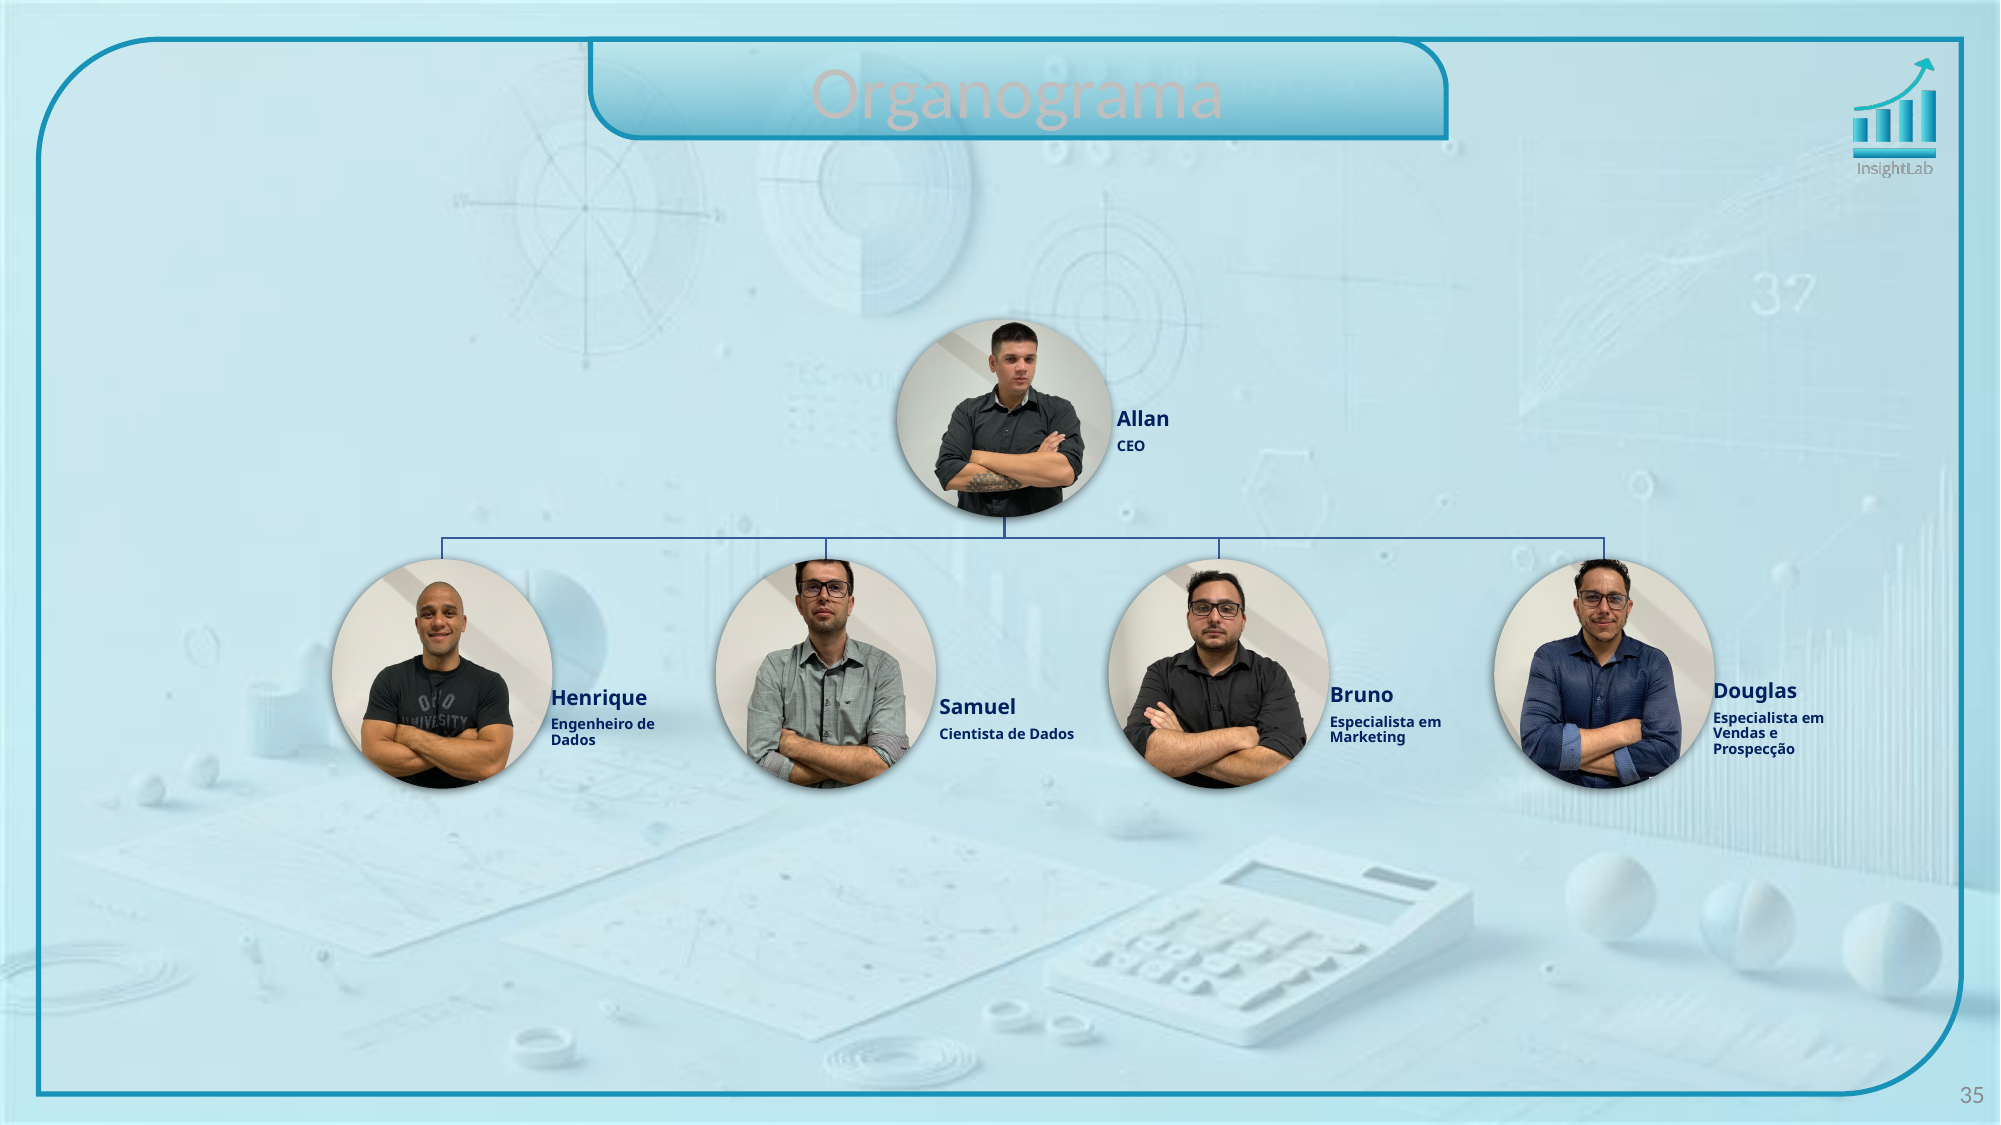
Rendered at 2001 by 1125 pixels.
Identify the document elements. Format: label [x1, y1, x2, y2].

picture [0, 0, 2000, 1125]
text_box [331, 165, 1839, 944]
